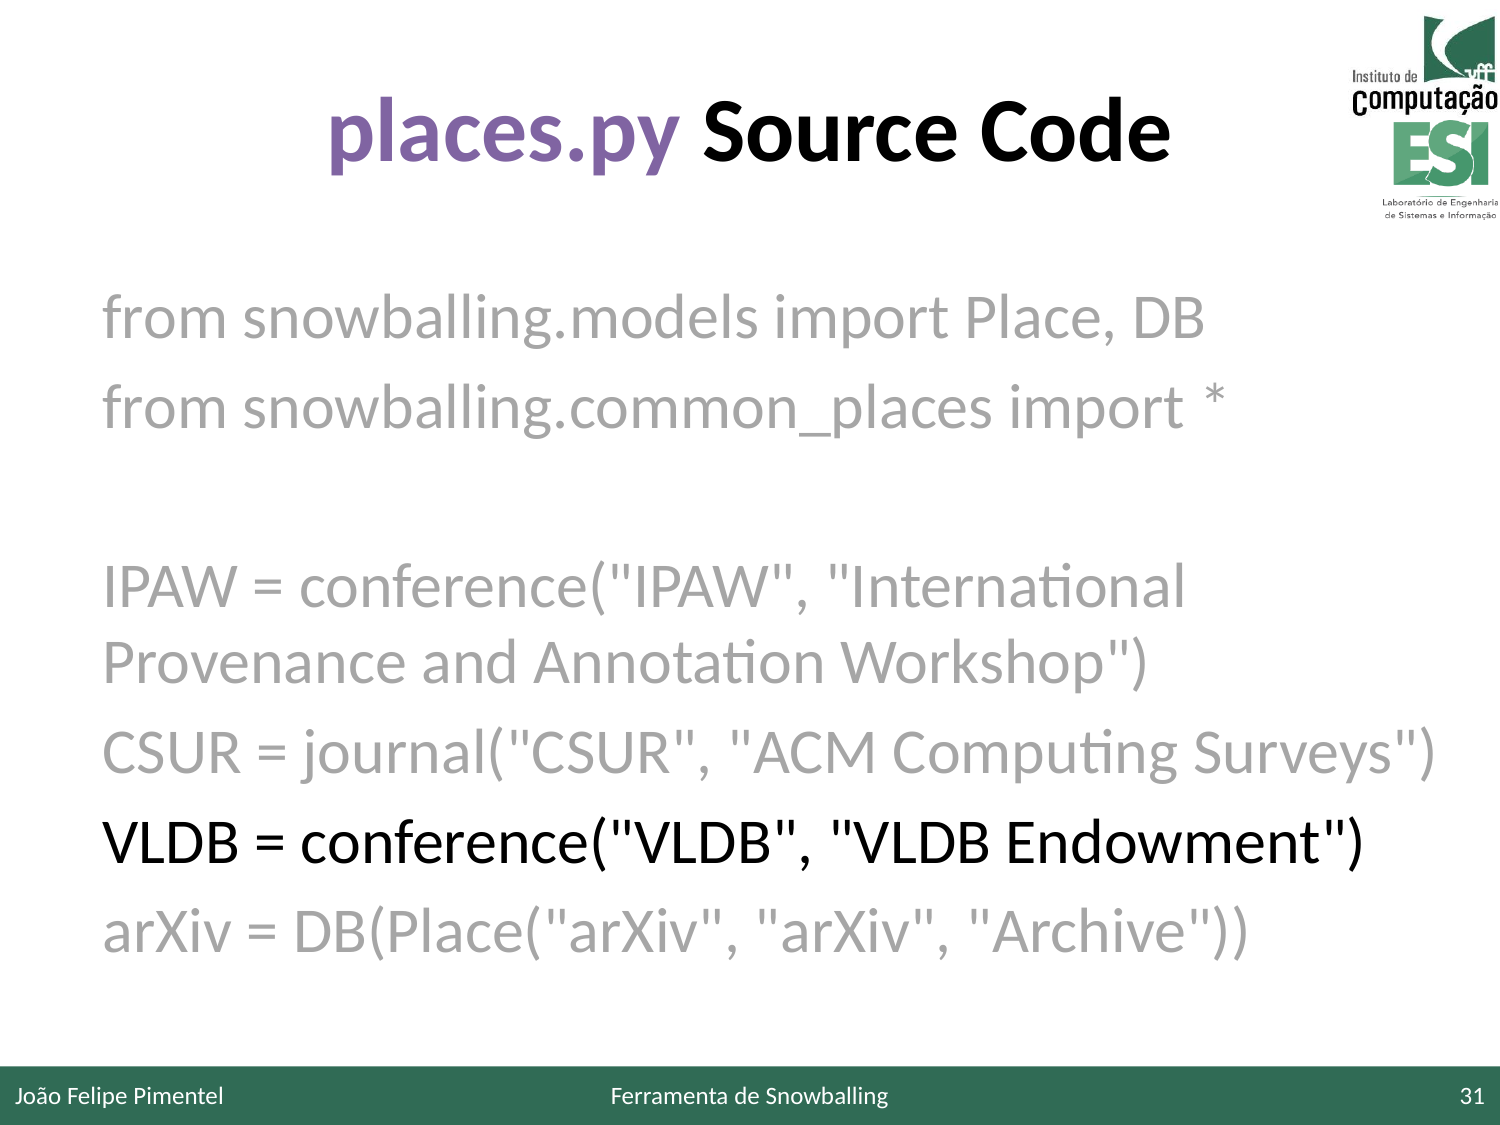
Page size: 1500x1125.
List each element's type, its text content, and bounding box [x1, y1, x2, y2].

slide_number João Felipe Pimentel [0, 1065, 350, 1125]
list from snowballing.models import Place, DB from snowballing.common_places import * IPAW = conference("IPAW", "International Provenance and Annotation Workshop") CSUR = journal("CSUR", "ACM Computing Surveys") VLDB = conference("VLDB", "VLDB Endowment") arXiv = DB(Place("arXiv", "arXiv", "Archive")) [87, 267, 1459, 1024]
title places.py Source Code [150, 30, 1350, 219]
picture [1383, 120, 1498, 220]
footer Ferramenta de Snowballing [512, 1065, 988, 1125]
slide_number 31 [1149, 1065, 1500, 1125]
